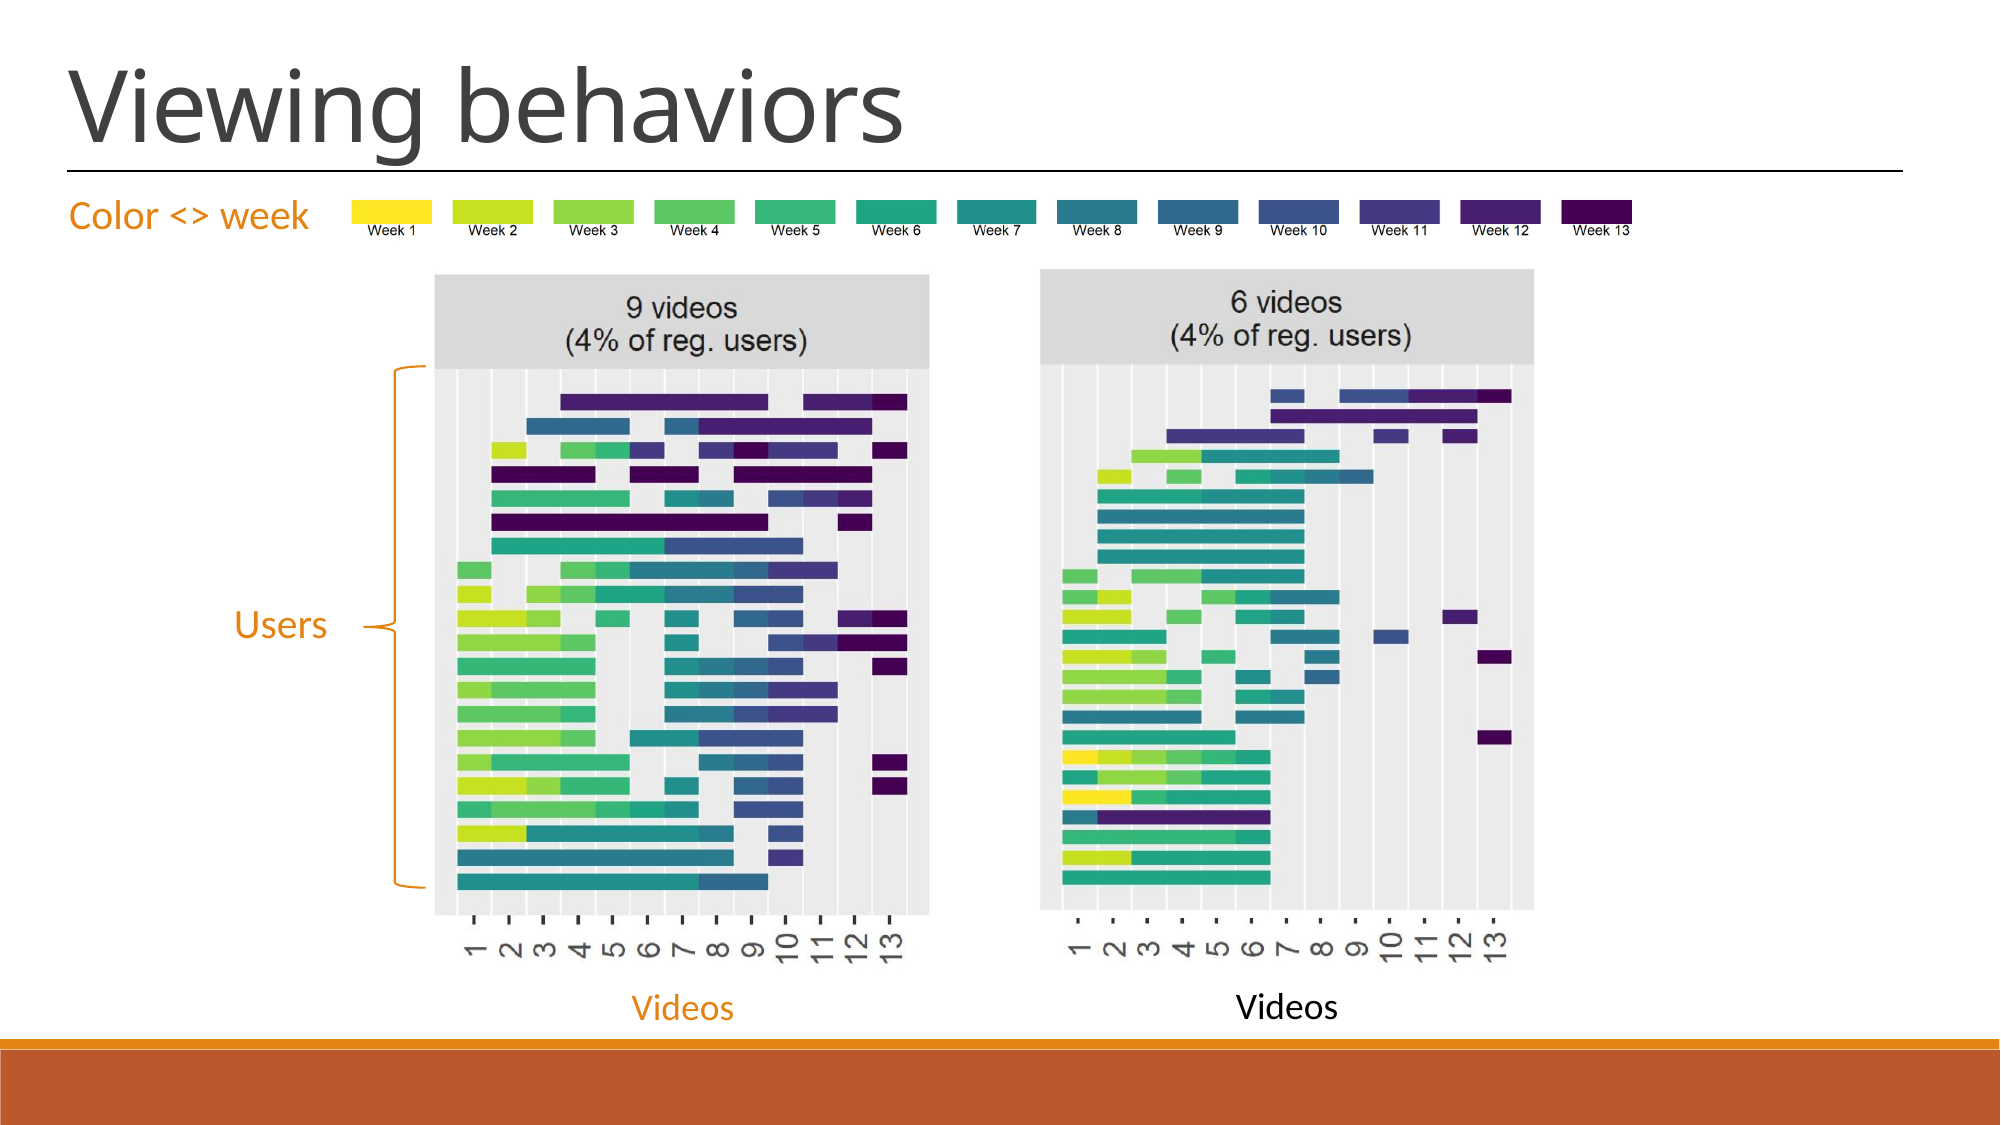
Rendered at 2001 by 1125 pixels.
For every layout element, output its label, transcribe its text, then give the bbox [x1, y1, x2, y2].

title Viewing behaviors [53, 26, 1704, 171]
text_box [427, 261, 1543, 1038]
text_box Color <> week [54, 180, 325, 245]
text_box Users [219, 589, 343, 655]
text_box [362, 365, 424, 889]
picture [333, 179, 1638, 254]
